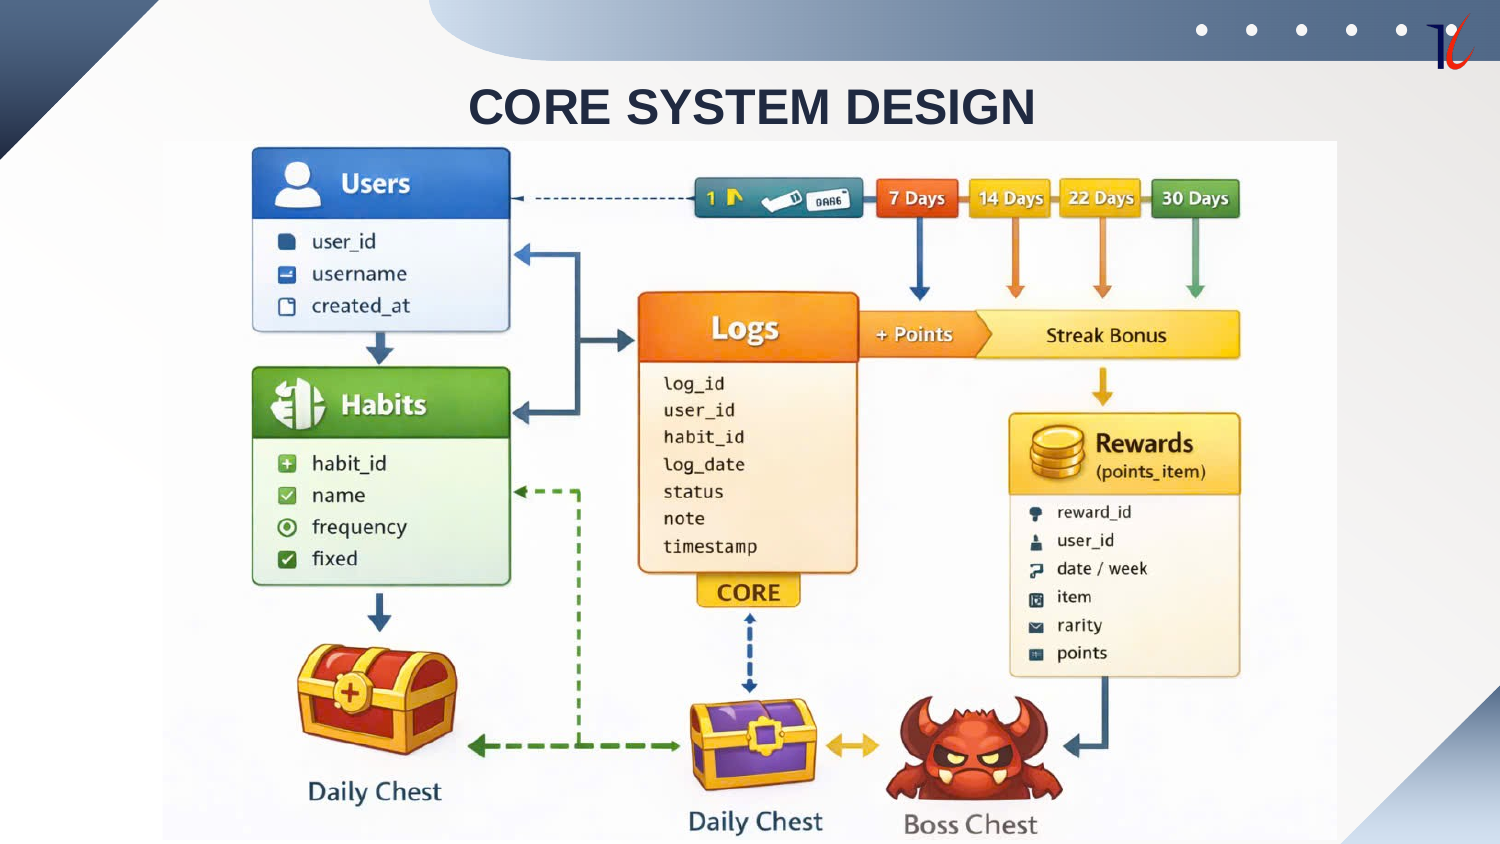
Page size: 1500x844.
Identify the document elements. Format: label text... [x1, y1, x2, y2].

title CORE SYSTEM DESIGN [120, 59, 1385, 154]
picture [0, 0, 1500, 844]
